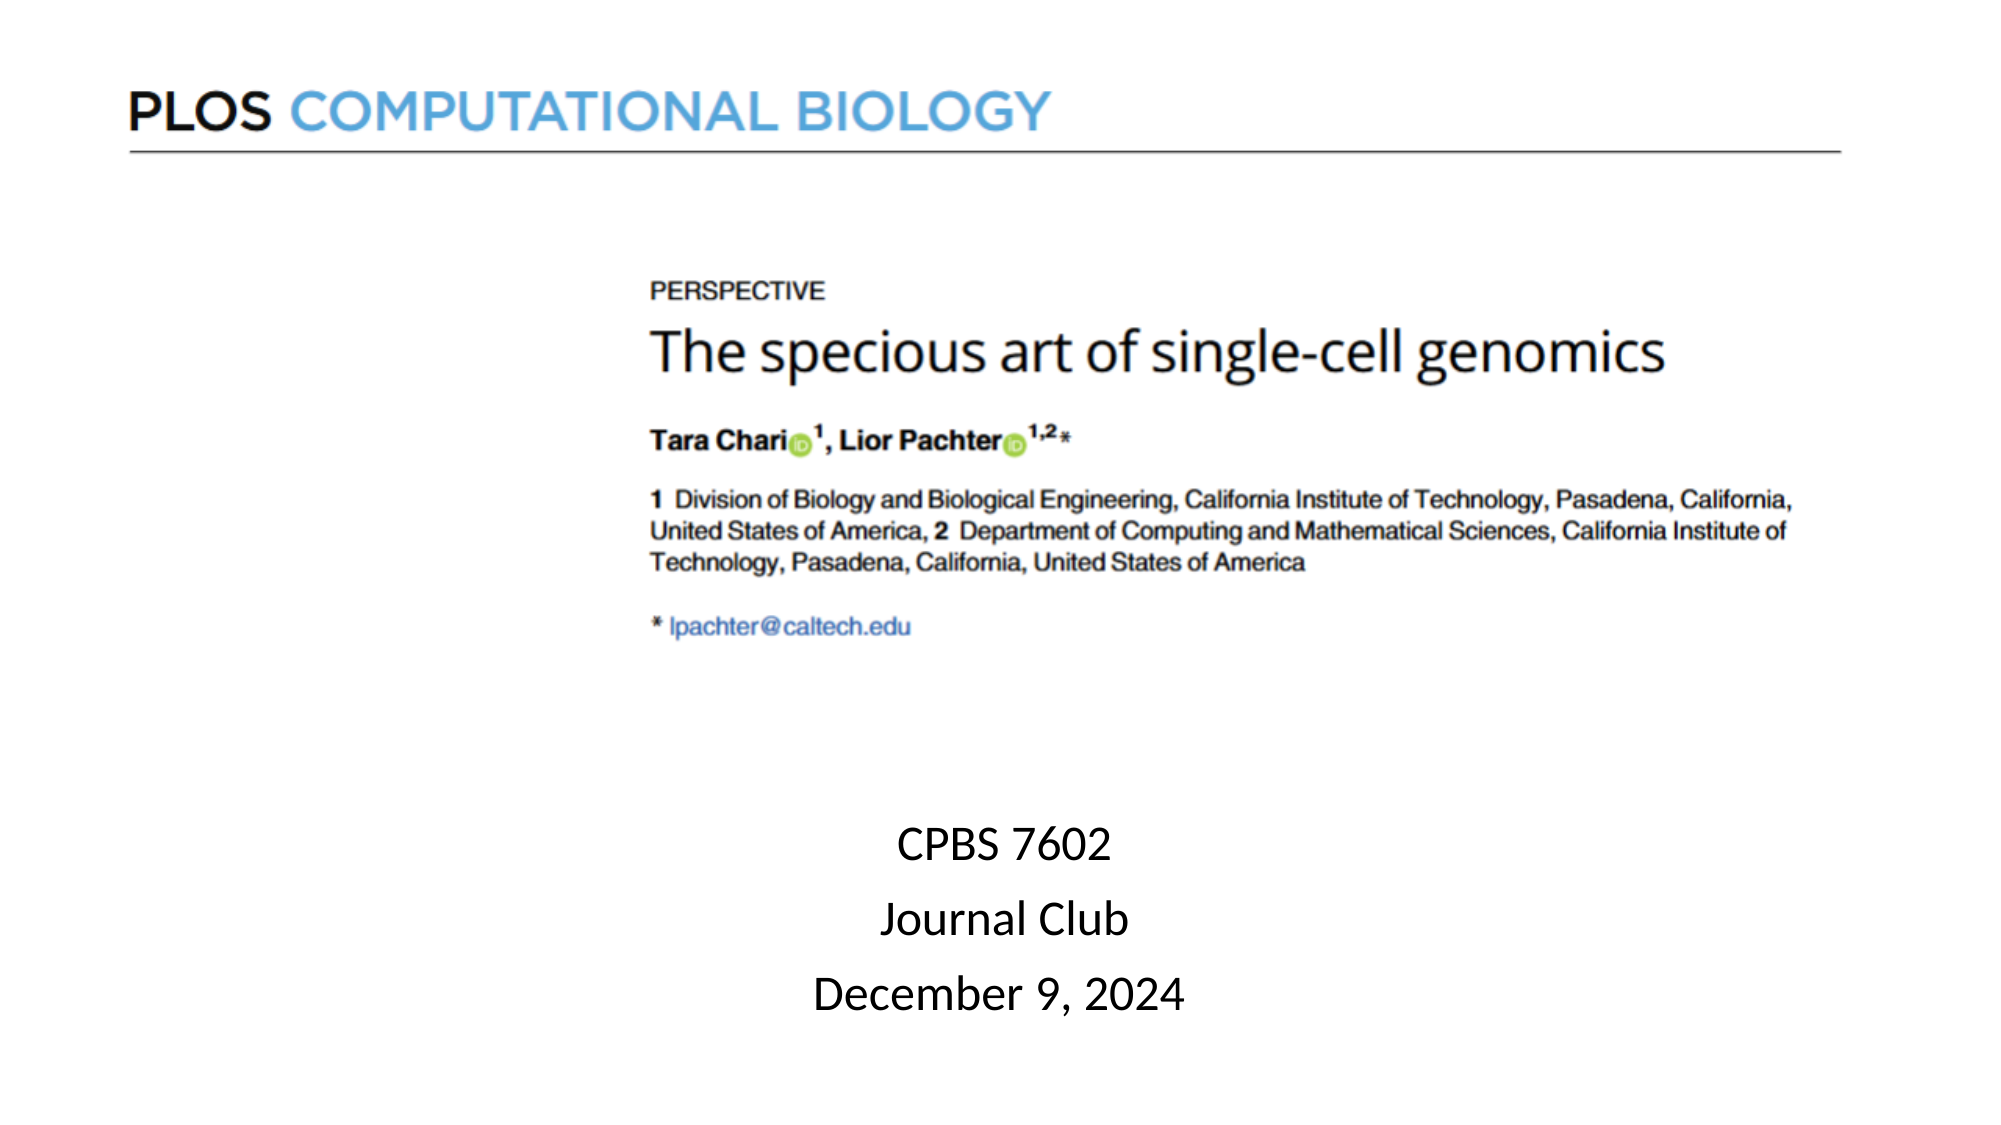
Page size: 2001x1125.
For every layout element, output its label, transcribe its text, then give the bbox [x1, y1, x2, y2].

picture [74, 54, 1922, 686]
subtitle CPBS 7602 Journal Club December 9, 2024 [254, 809, 1755, 1082]
